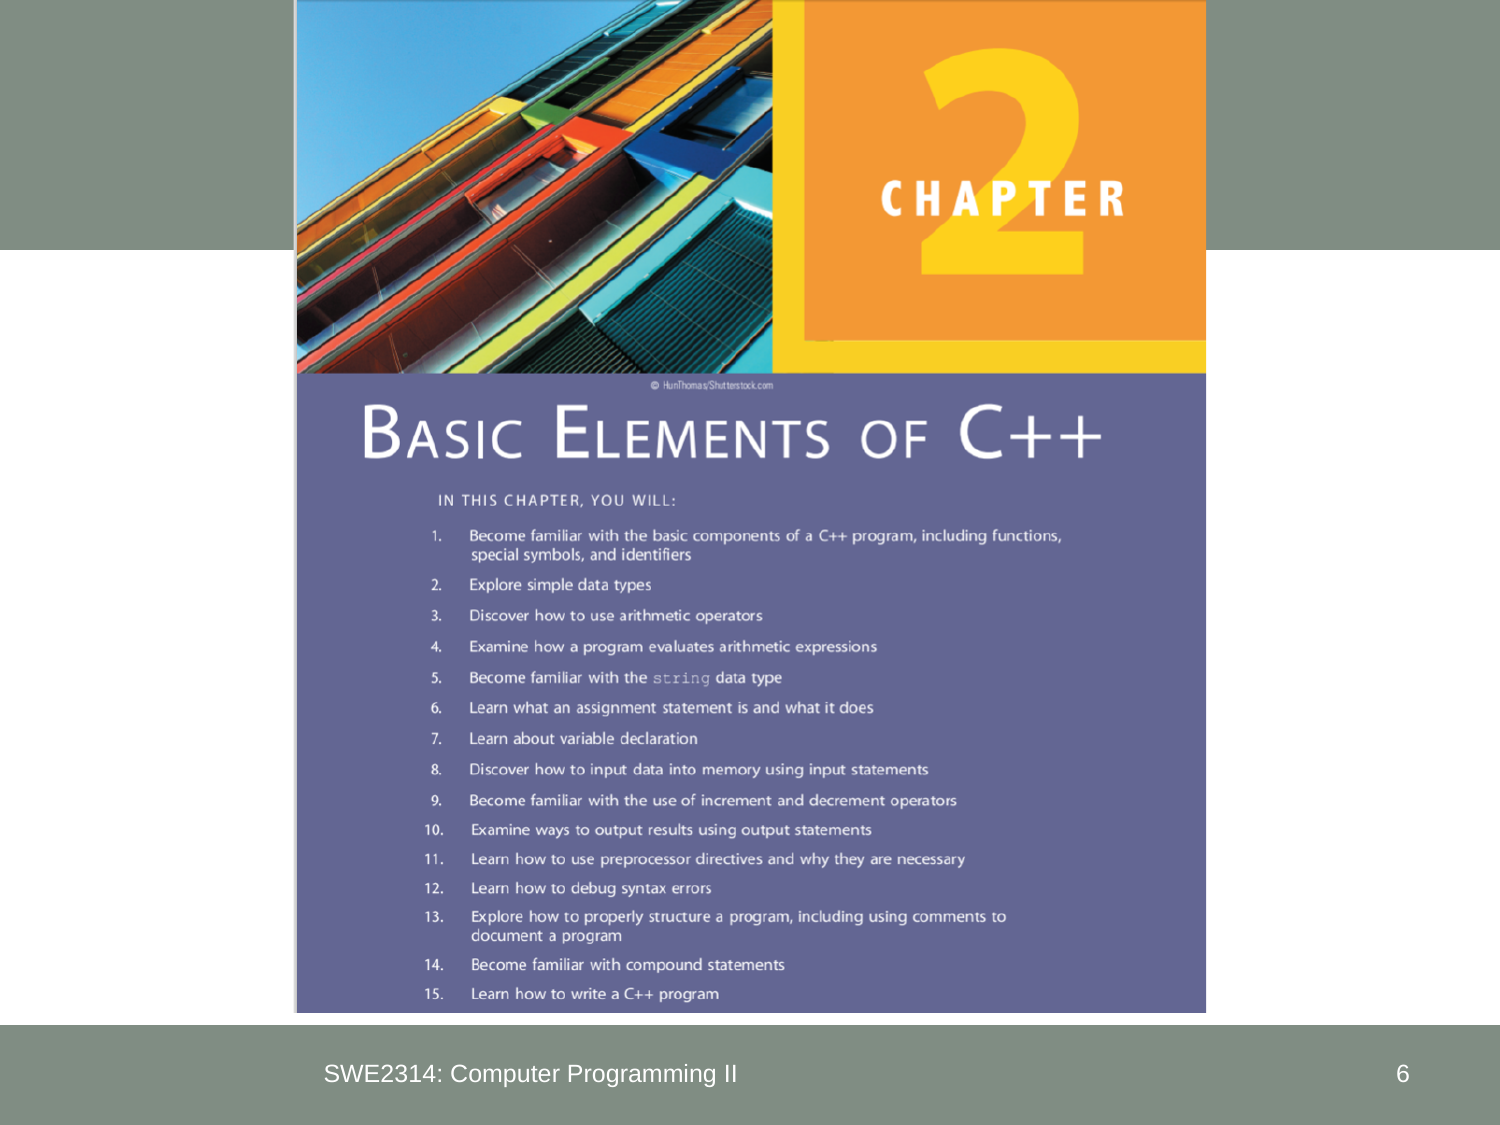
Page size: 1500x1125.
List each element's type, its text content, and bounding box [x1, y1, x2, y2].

slide_number 6 [1074, 1042, 1425, 1103]
picture [293, 0, 1207, 1013]
footer SWE2314: Computer Programming II [75, 1042, 988, 1103]
